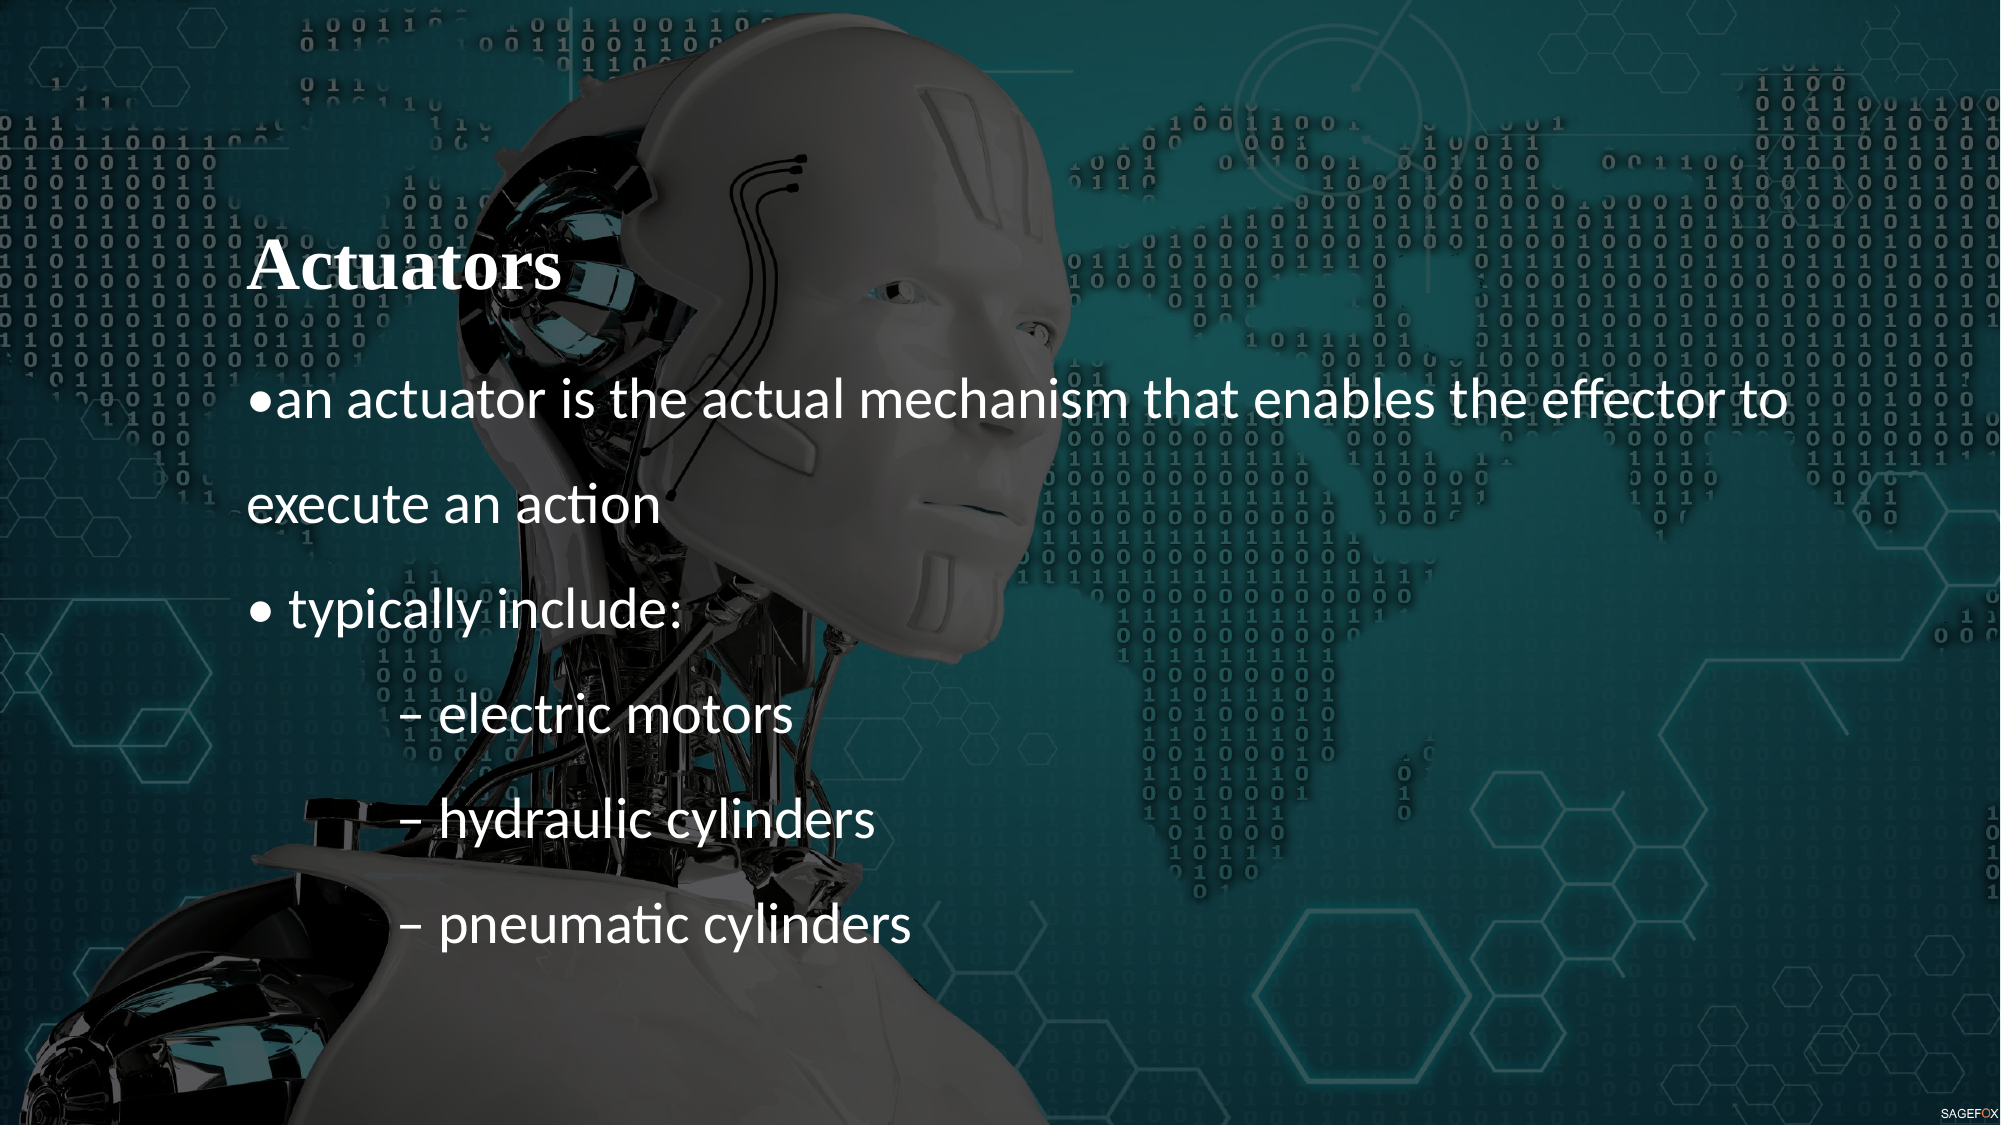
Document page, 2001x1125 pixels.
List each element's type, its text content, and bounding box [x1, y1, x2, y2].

text_box Actuators [231, 182, 595, 317]
text_box •an actuator is the actual mechanism that enables the effector to execute an action • typically include: – electric motors – hydraulic cylinders – pneumatic cylinders [231, 318, 1845, 963]
picture [0, 0, 2001, 1125]
